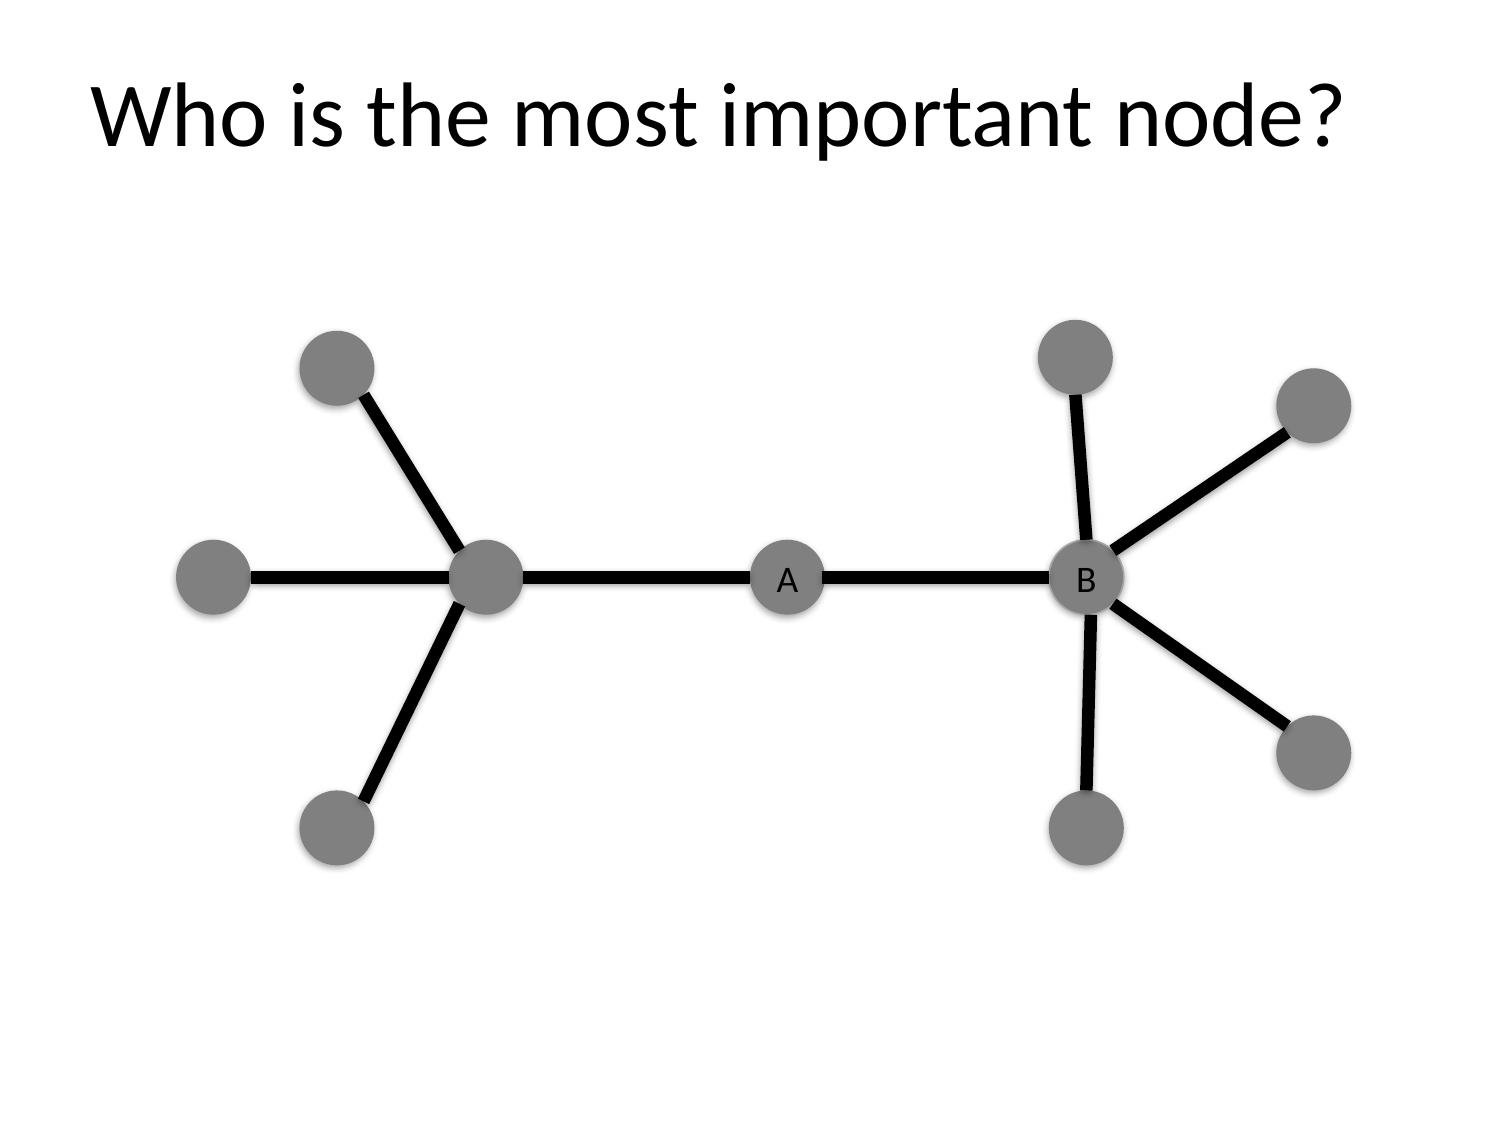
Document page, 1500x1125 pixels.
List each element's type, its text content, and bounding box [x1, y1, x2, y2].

text_box [448, 538, 524, 616]
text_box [363, 394, 460, 551]
text_box [298, 330, 376, 407]
text_box [298, 789, 376, 867]
text_box B [1048, 540, 1125, 616]
text_box [175, 538, 252, 616]
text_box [1075, 394, 1087, 540]
text_box [1275, 367, 1353, 445]
text_box [1275, 714, 1353, 792]
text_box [1086, 614, 1092, 791]
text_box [363, 603, 460, 802]
text_box A [749, 538, 825, 616]
title Who is the most important node? [75, 0, 1425, 221]
text_box [1037, 319, 1114, 395]
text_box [1112, 432, 1288, 551]
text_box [1112, 603, 1288, 727]
text_box [1048, 791, 1125, 867]
